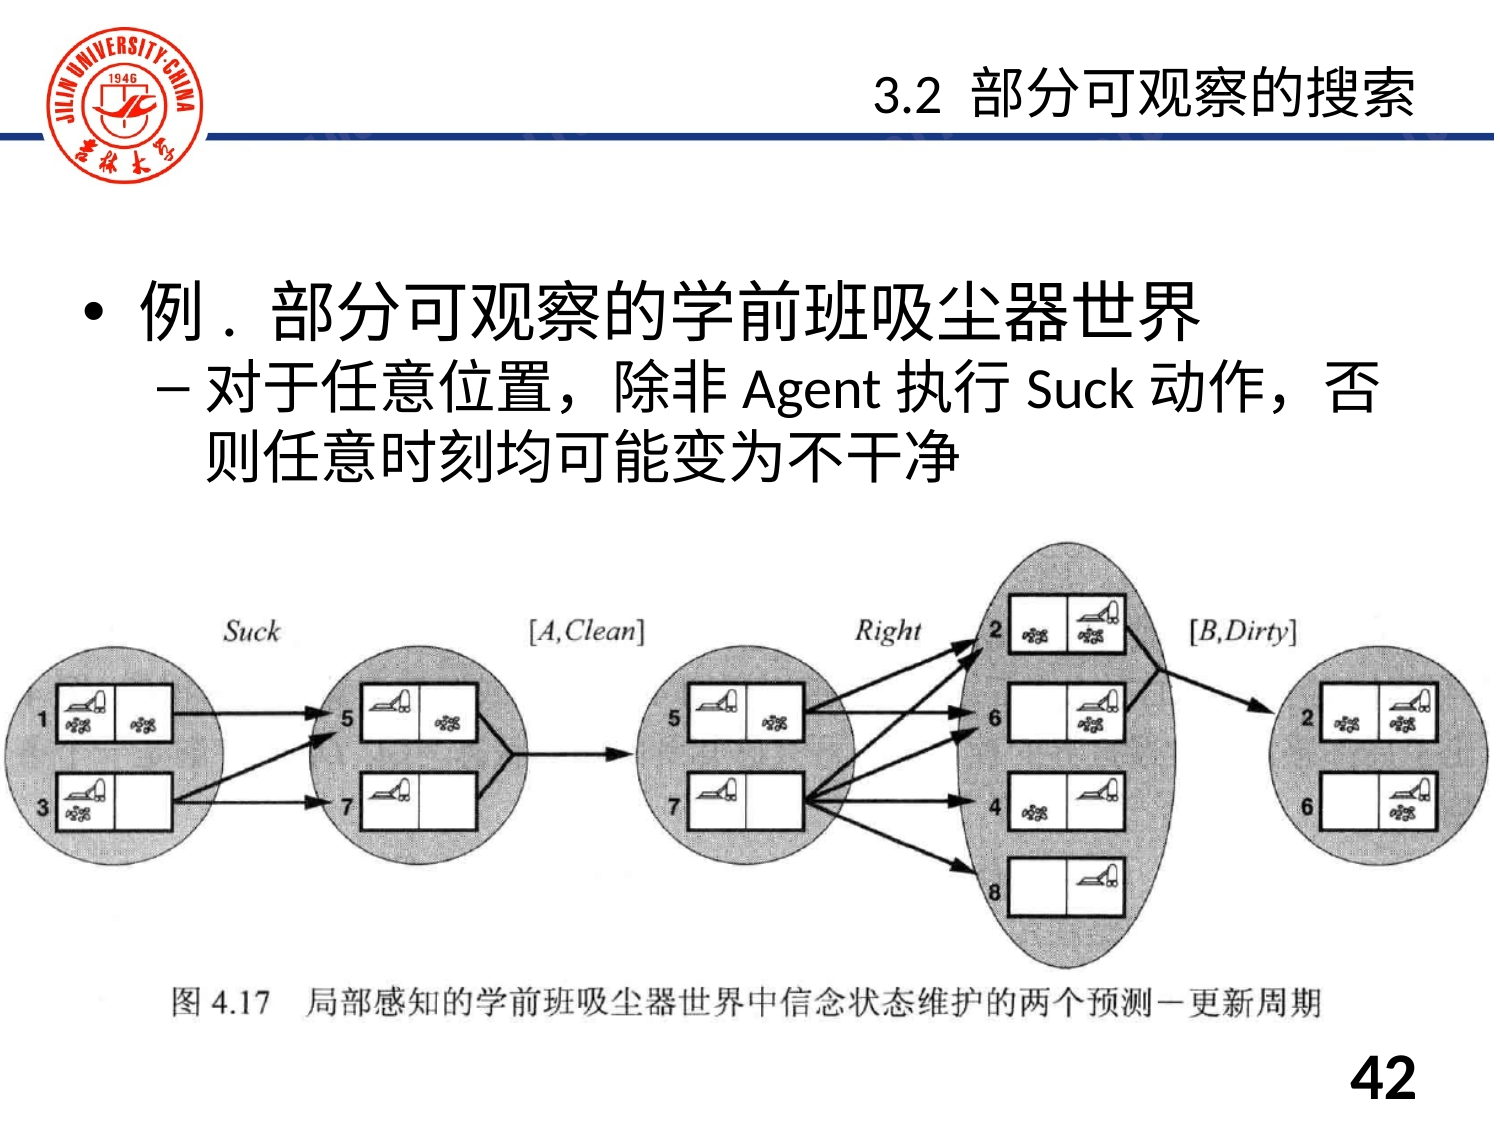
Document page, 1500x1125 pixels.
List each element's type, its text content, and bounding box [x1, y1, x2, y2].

title 3.2 部分可观察的搜索 [74, 44, 1426, 138]
list 例. 部分可观察的学前班吸尘器世界 对于任意位置，除非Agent执行Suck动作，否则任意时刻均可能变为不干净 [74, 261, 1426, 533]
picture [0, 0, 1497, 1125]
slide_number 42 [1329, 1026, 1426, 1120]
